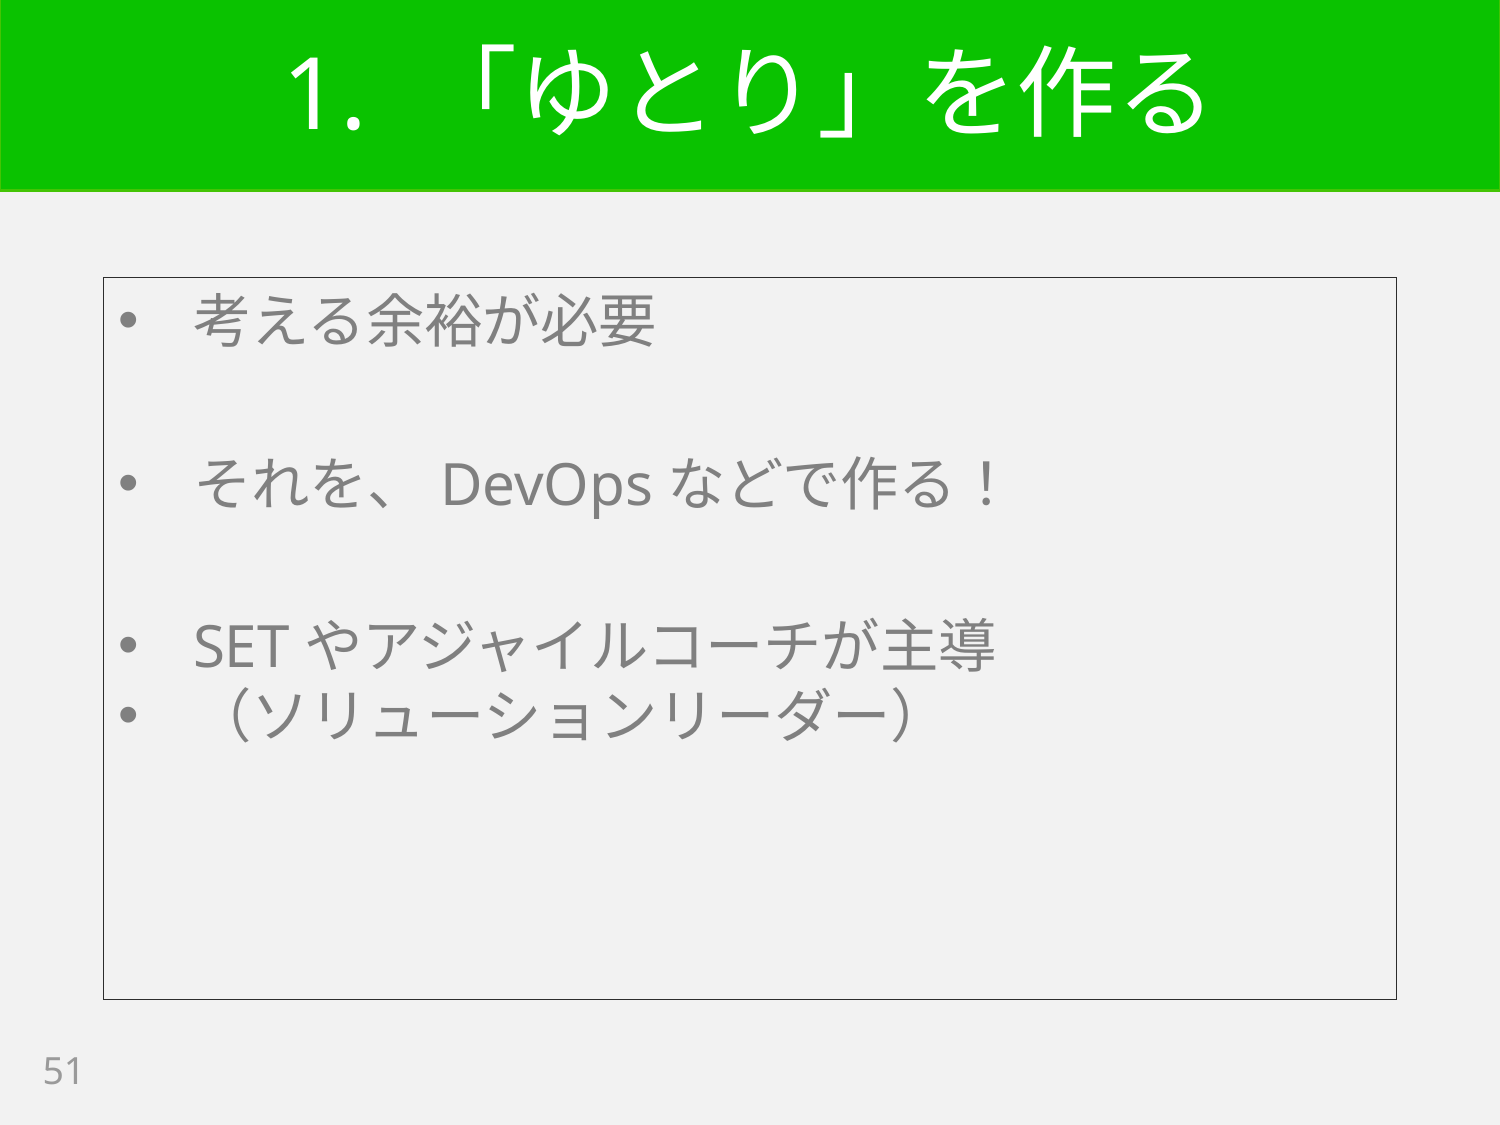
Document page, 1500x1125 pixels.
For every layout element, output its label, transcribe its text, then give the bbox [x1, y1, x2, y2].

slide_number 51 [27, 1042, 146, 1102]
list 考える余裕が必要 それを、DevOpsなどで作る！ SETやアジャイルコーチが主導 （ソリューションリーダー） [103, 277, 1397, 1000]
title 1. 「ゆとり」を作る [0, 53, 1500, 140]
